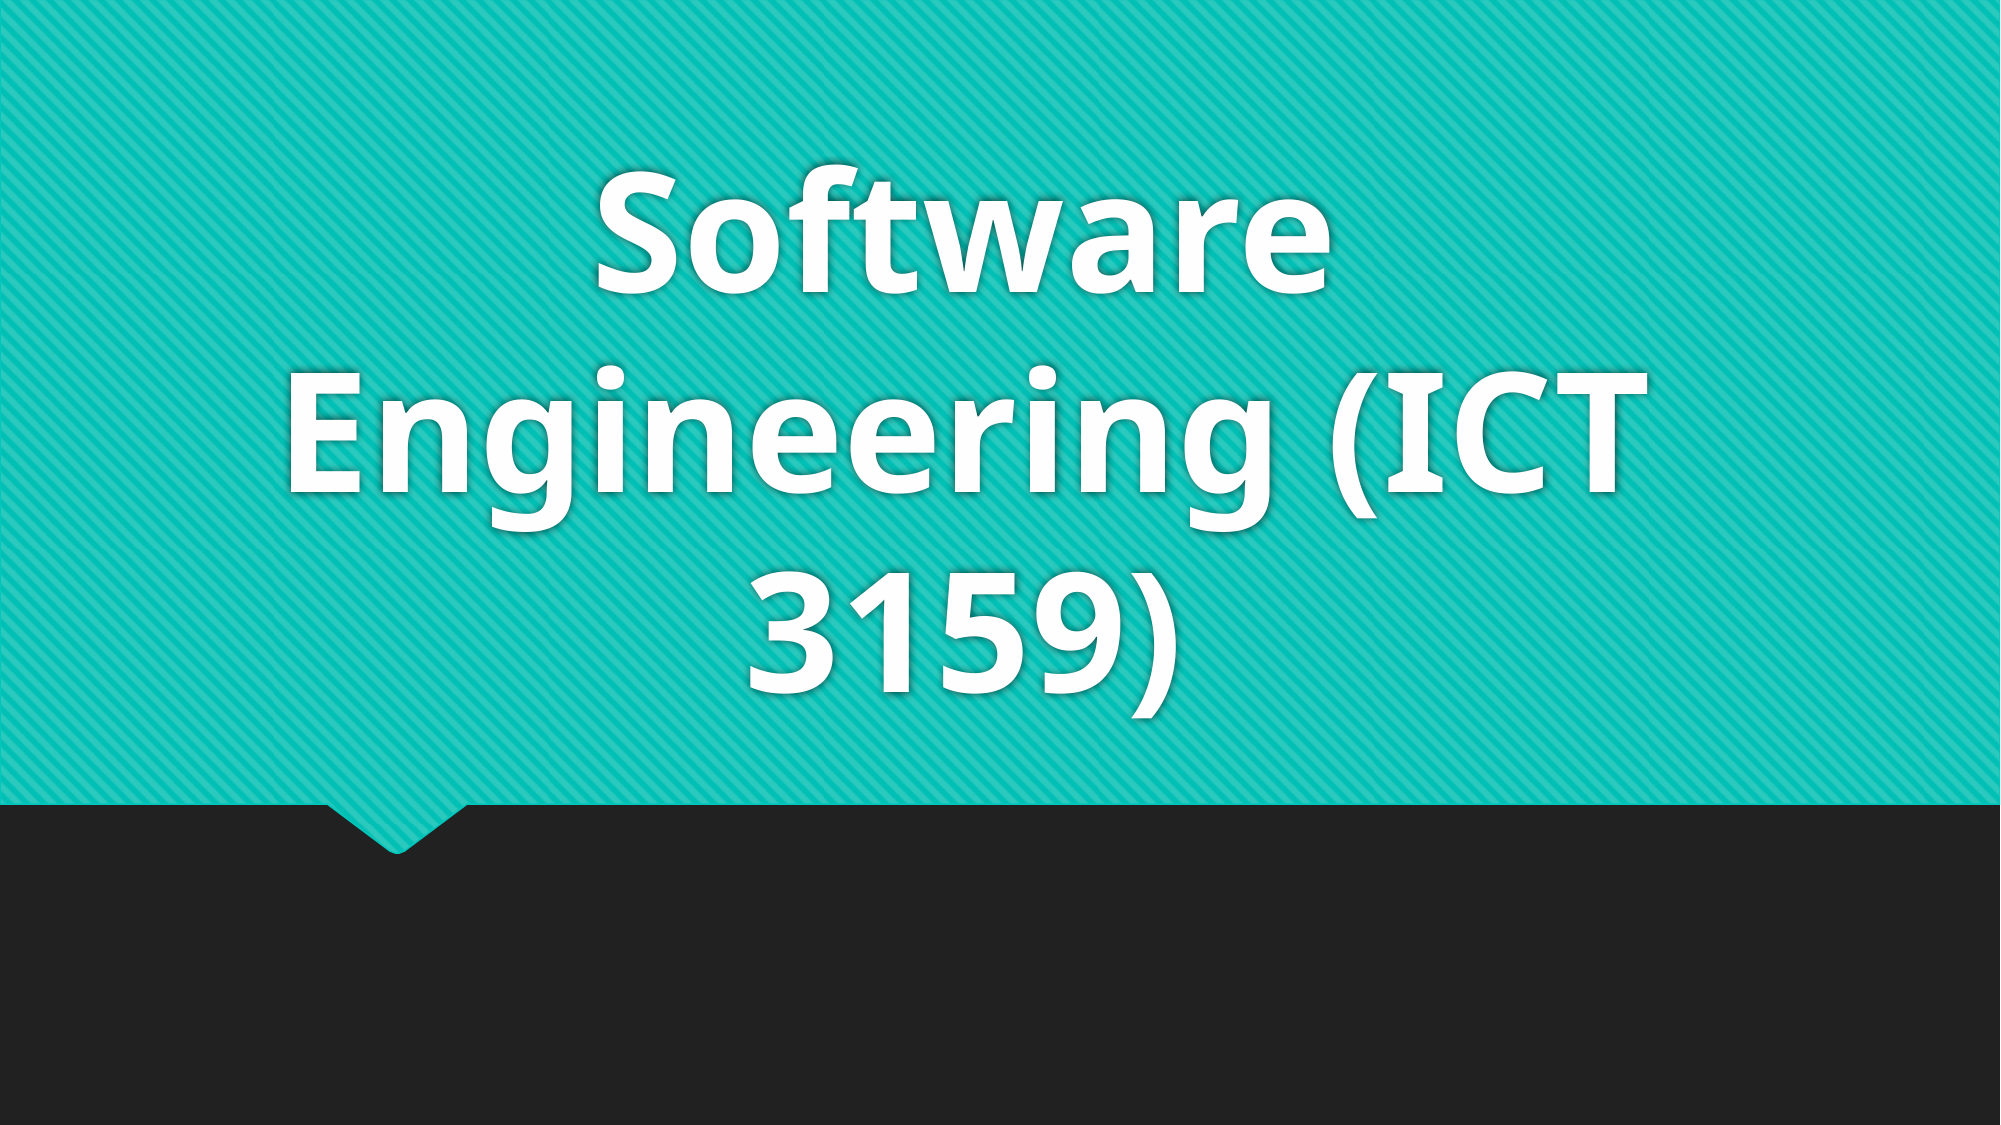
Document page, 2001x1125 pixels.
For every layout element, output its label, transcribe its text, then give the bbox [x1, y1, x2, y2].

title Software Engineering (ICT 3159) [97, 234, 1832, 733]
